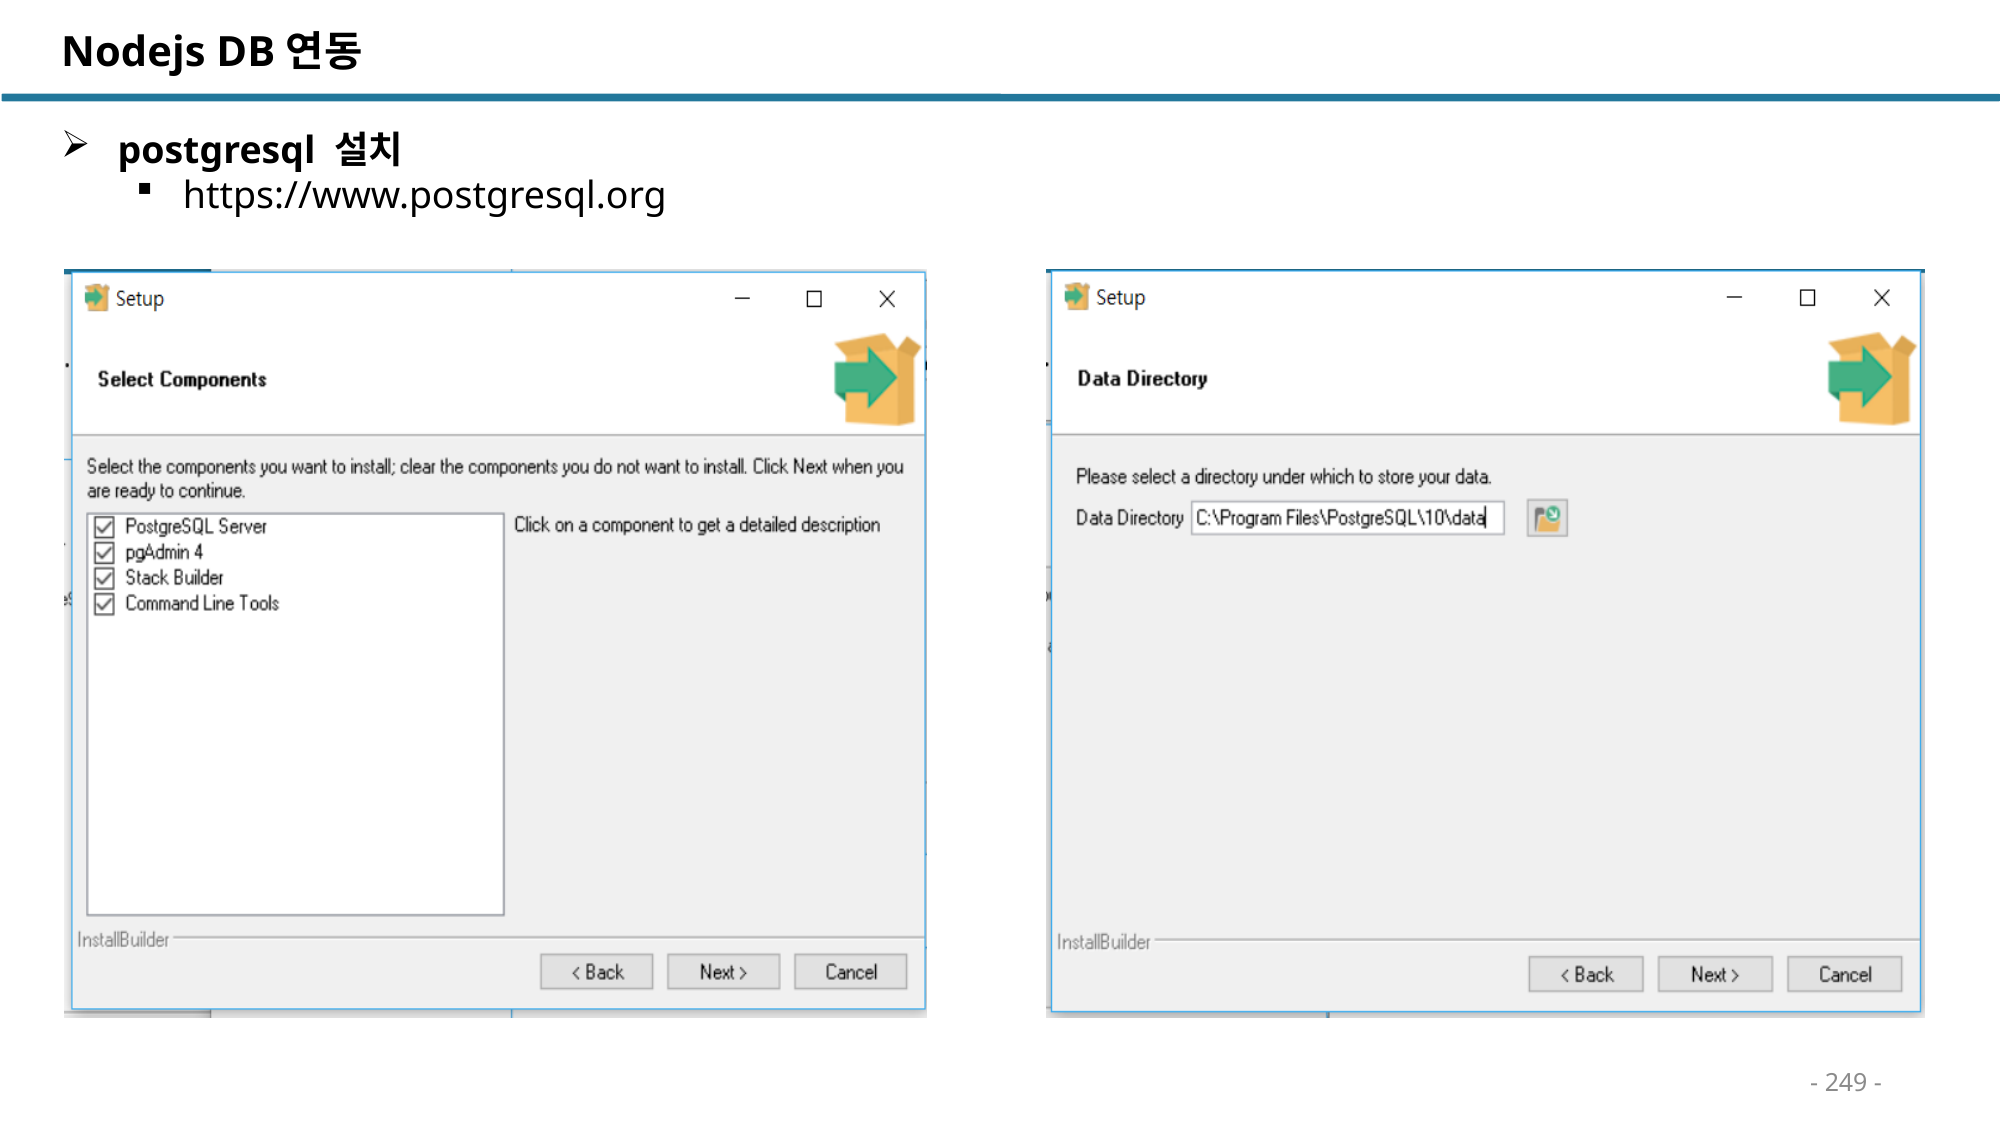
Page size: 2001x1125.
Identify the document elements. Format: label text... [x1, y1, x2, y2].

text_box postgresql 설치 https://www.postgresql.org [46, 119, 1866, 224]
picture [64, 269, 927, 1018]
picture [1046, 269, 1925, 1018]
slide_number - 249 - [1731, 1061, 1968, 1105]
text_box Nodejs DB연동 [46, 23, 1232, 95]
